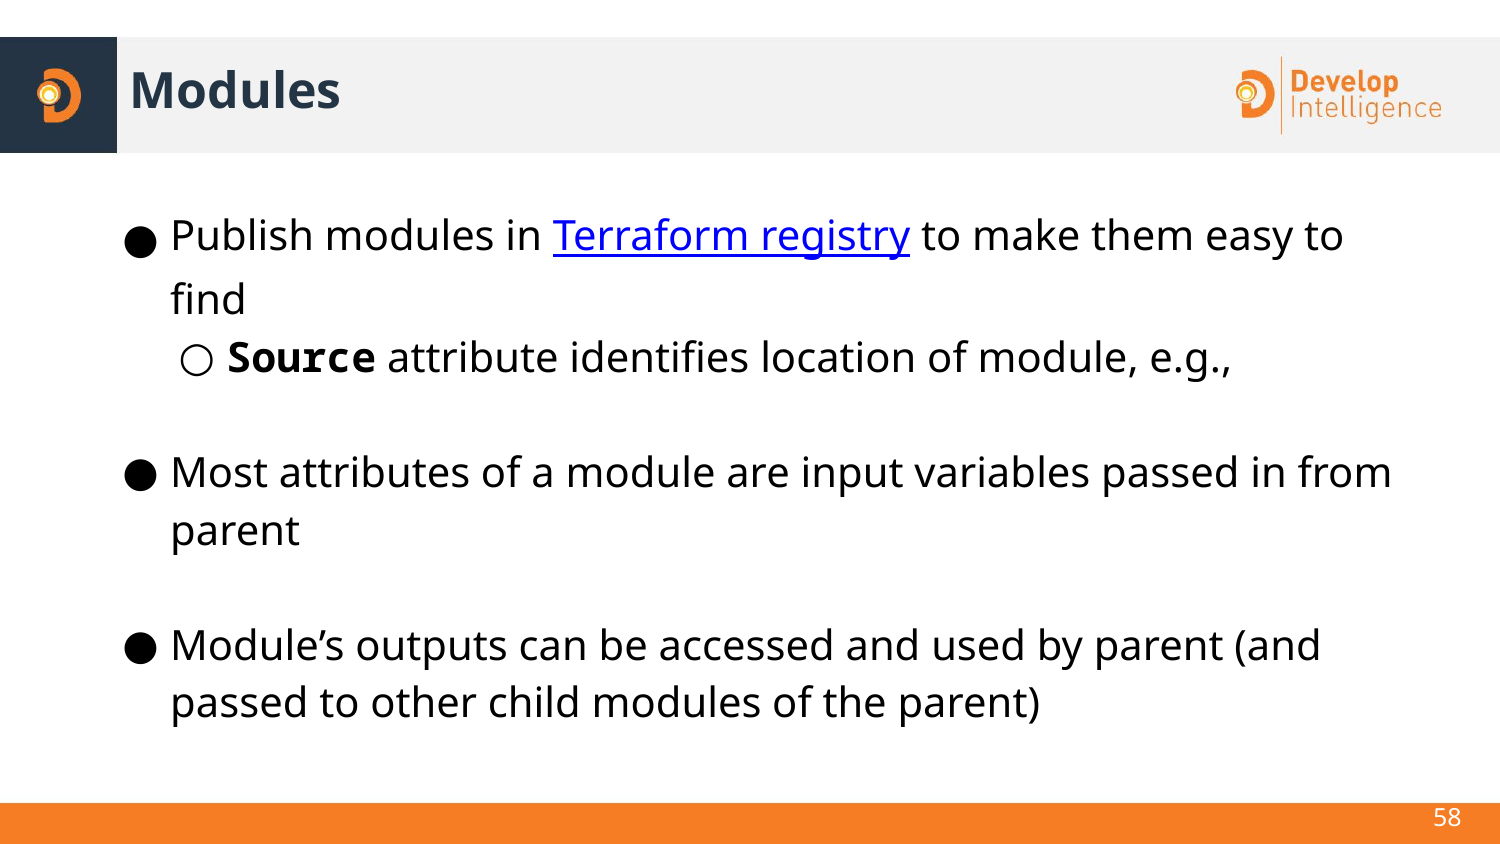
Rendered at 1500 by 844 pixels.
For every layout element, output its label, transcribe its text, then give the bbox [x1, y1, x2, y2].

title Modules [118, 36, 1500, 148]
slide_number <number> [1396, 800, 1499, 838]
picture [0, 0, 1500, 844]
list Publish modules in Terraform registry to make them easy to find Source attribute identifies location of module, e.g., Most attributes of a module are input variables passed in from parent Module’s outputs can be accessed and used by parent (and passed to other child modules of the parent) [102, 194, 1420, 758]
